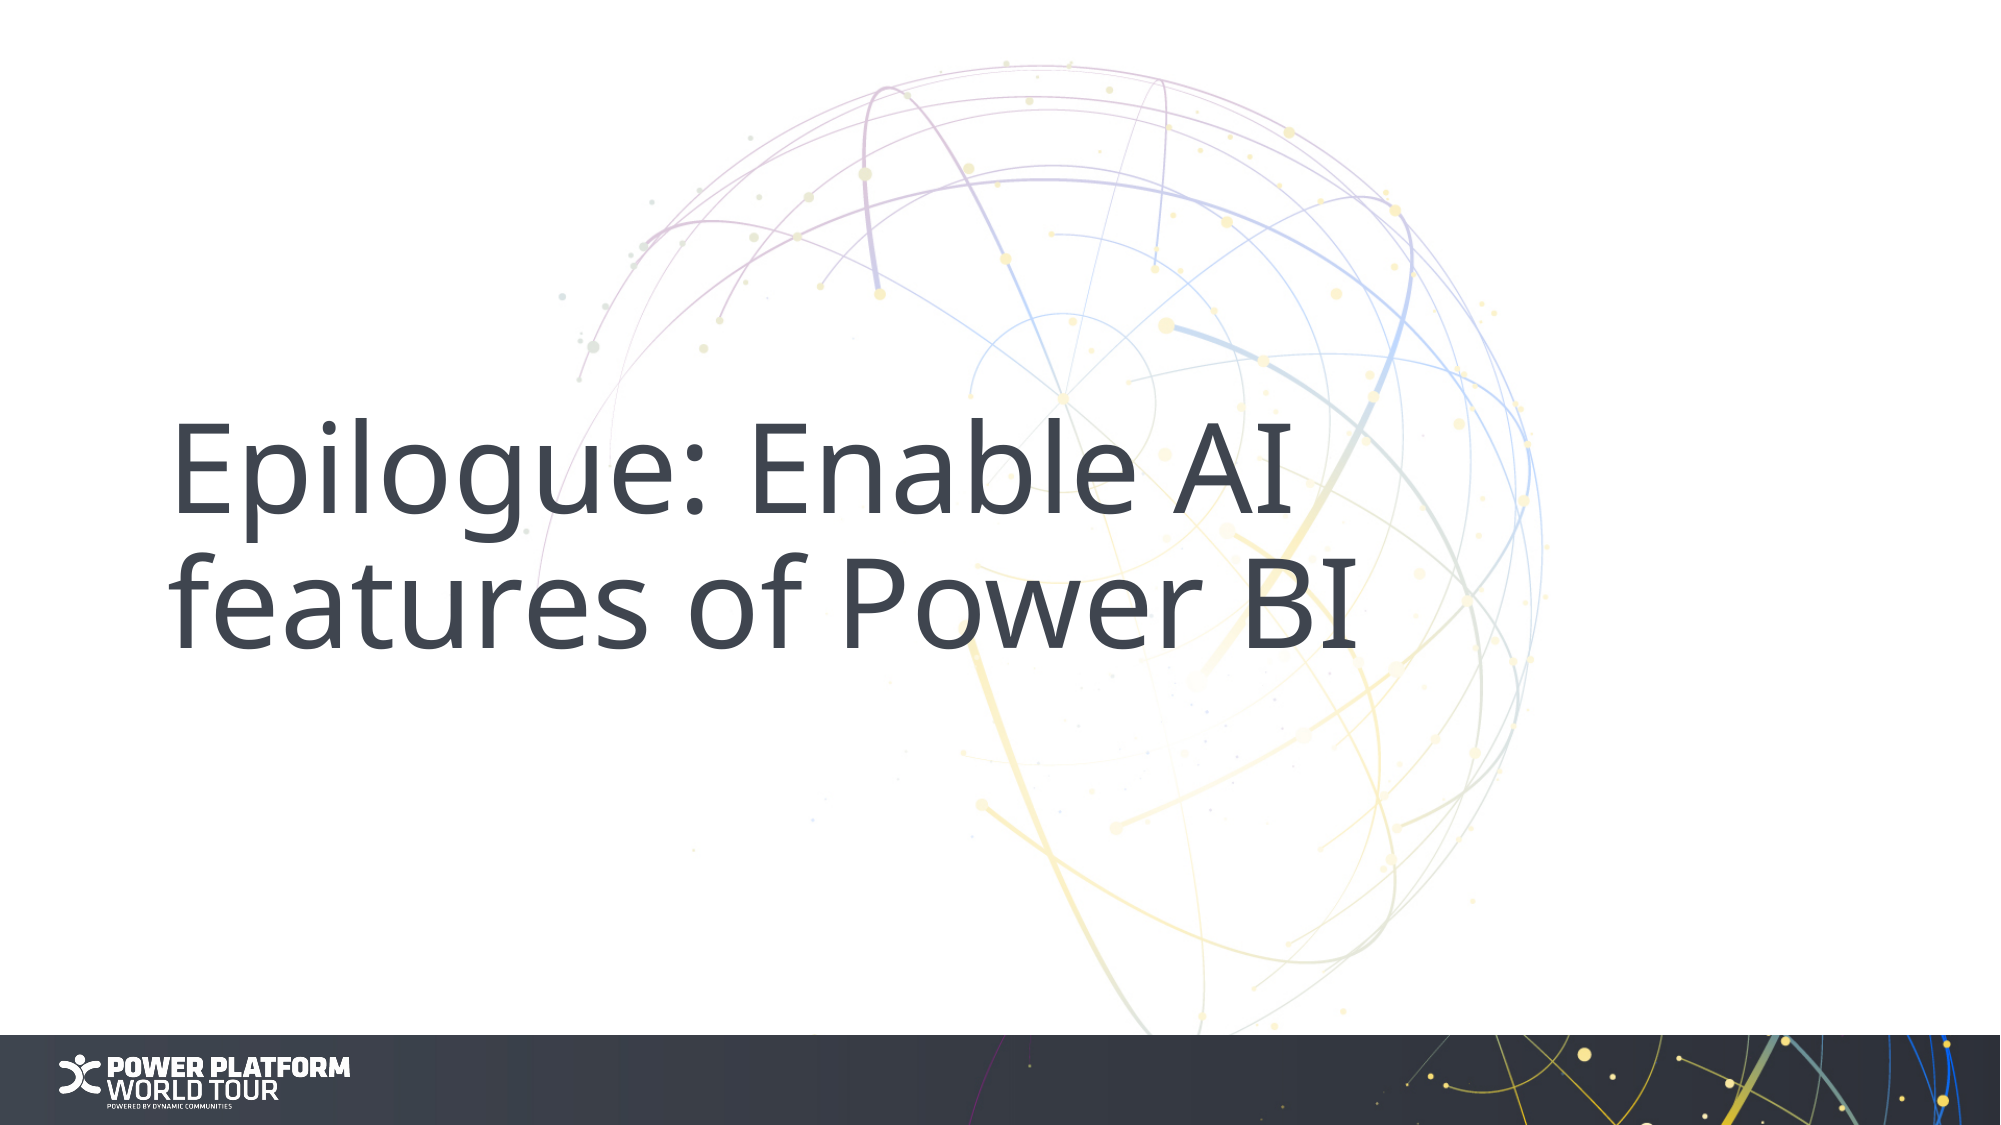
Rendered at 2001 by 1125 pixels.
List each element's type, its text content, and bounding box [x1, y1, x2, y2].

picture [0, 0, 2001, 1125]
title Epilogue: Enable AI features of Power BI [152, 344, 1653, 736]
